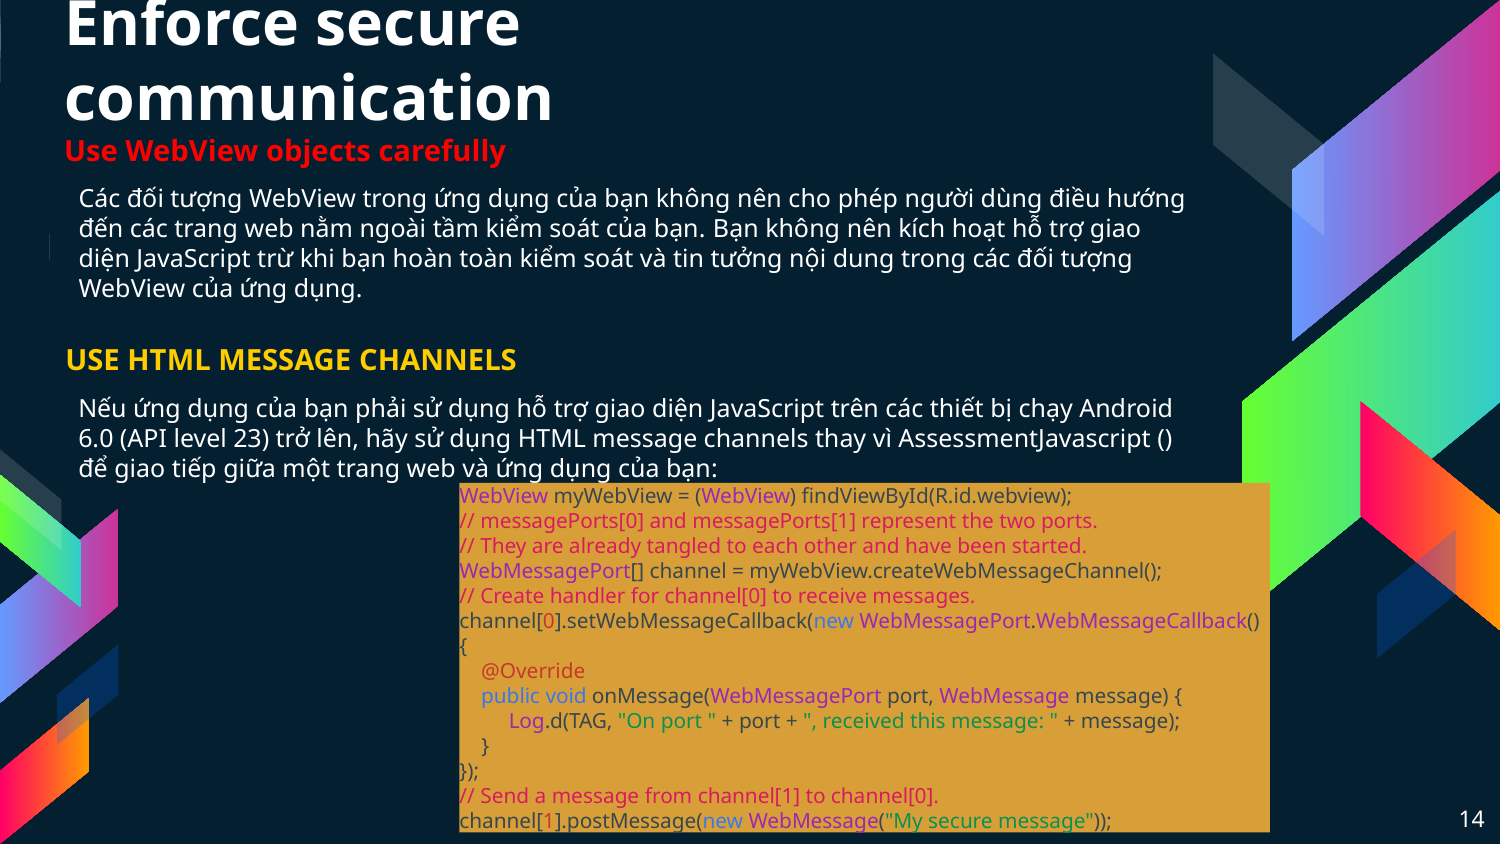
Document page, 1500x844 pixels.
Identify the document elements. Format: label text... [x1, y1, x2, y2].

slide_number 14 [1403, 789, 1500, 844]
text_box WebView myWebView = (WebView) findViewById(R.id.webview); // messagePorts[0] and messagePorts[1] represent the two ports. // They are already tangled to each other and have been started. WebMessagePort[] channel = myWebView.createWebMessageChannel(); // Create handler for channel[0] to receive messages. channel[0].setWebMessageCallback(new WebMessagePort.WebMessageCallback() { @Override public void onMessage(WebMessagePort port, WebMessage message) { Log.d(TAG, "On port " + port + ", received this message: " + message); } }); // Send a message from channel[1] to channel[0]. channel[1].postMessage(new WebMessage("My secure message")); [459, 482, 1270, 833]
text_box Nếu ứng dụng của bạn phải sử dụng hỗ trợ giao diện JavaScript trên các thiết bị chạy Android 6.0 (API level 23) trở lên, hãy sử dụng HTML message channels thay vì AssessmentJavascript () để giao tiếp giữa một trang web và ứng dụng của bạn: [63, 384, 1221, 490]
title Enforce secure communication Use WebView objects carefully [49, 78, 1029, 183]
text_box USE HTML MESSAGE CHANNELS [50, 334, 532, 385]
list Các đối tượng WebView trong ứng dụng của bạn không nên cho phép người dùng điều hướng đến các trang web nằm ngoài tầm kiểm soát của bạn. Bạn không nên kích hoạt hỗ trợ giao diện JavaScript trừ khi bạn hoàn toàn kiểm soát và tin tưởng nội dung trong các đối tượng WebView của ứng dụng. [63, 167, 1215, 234]
